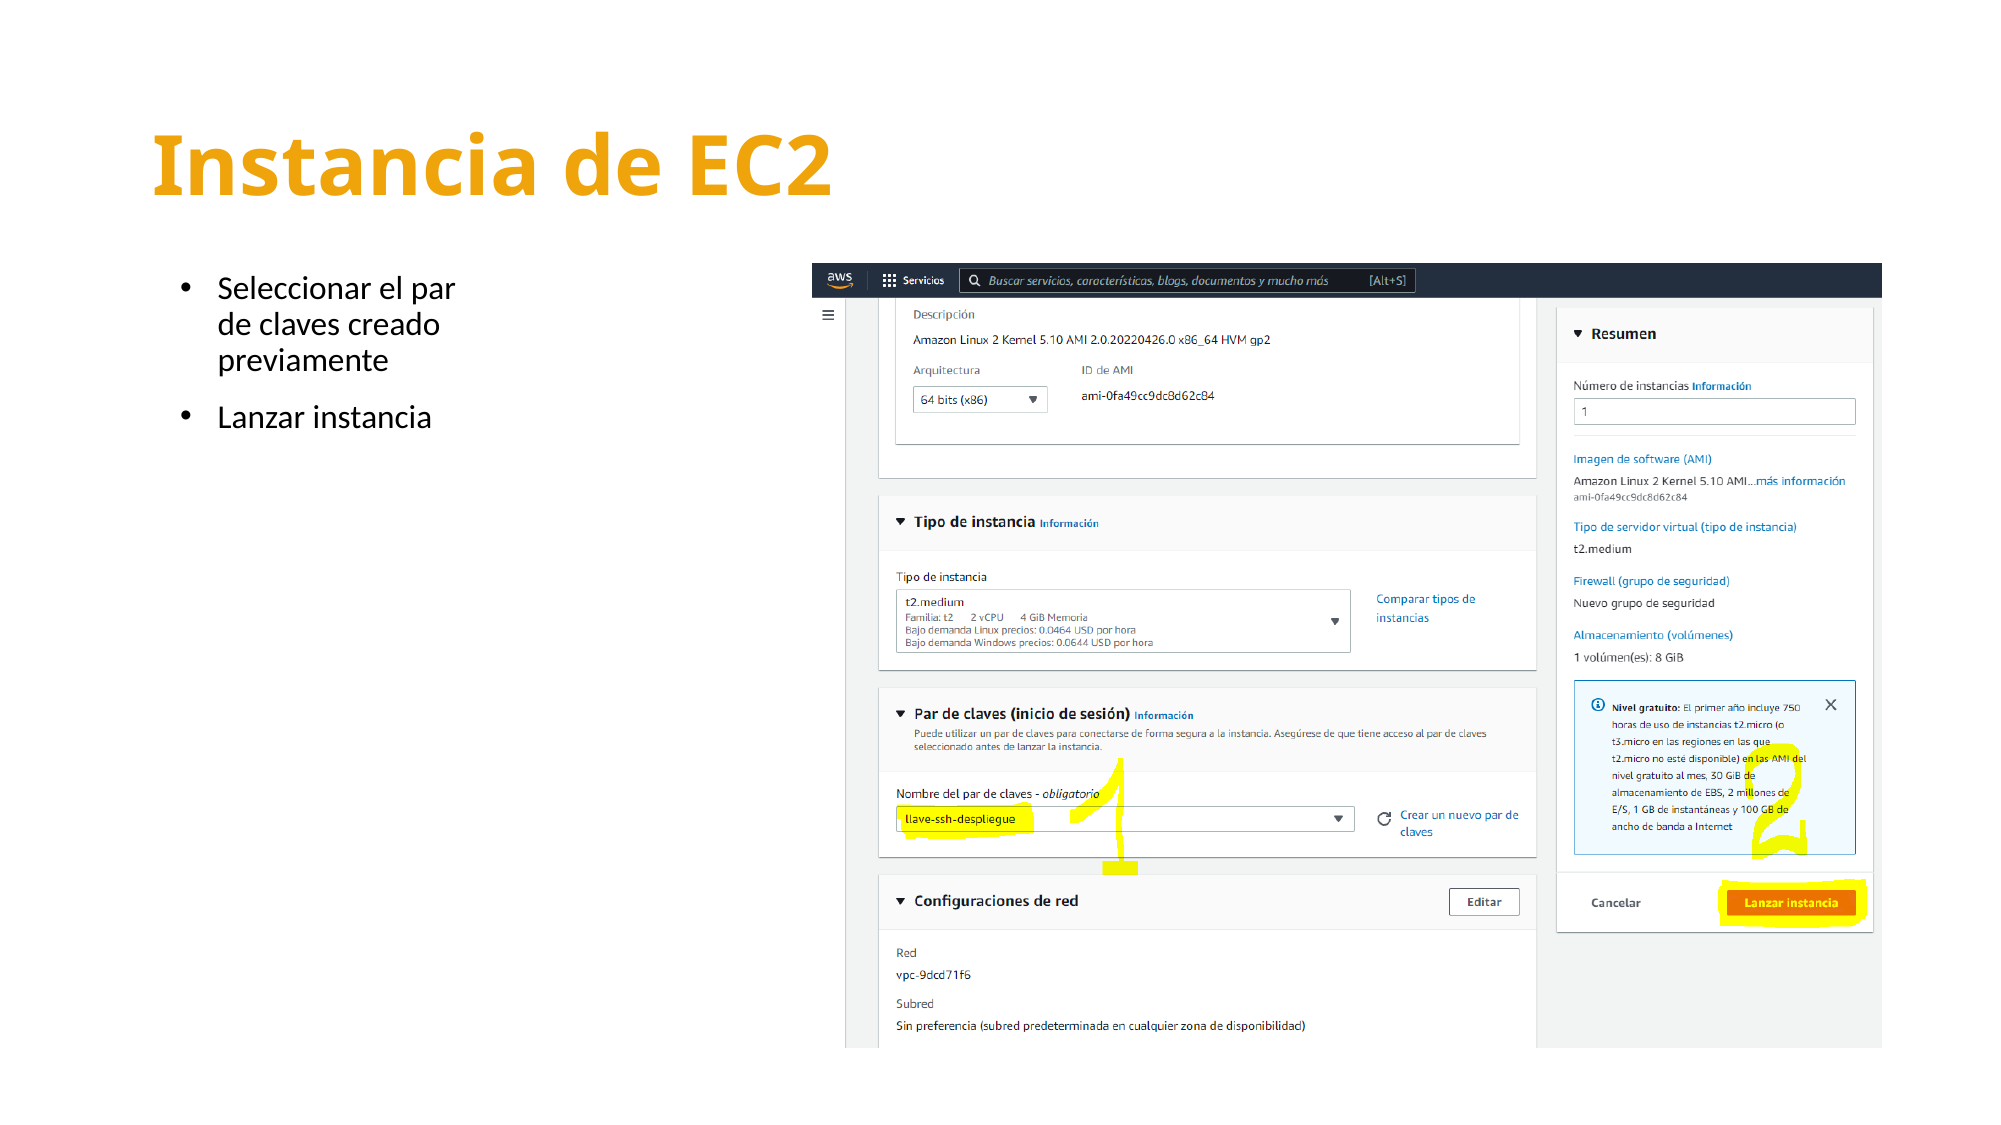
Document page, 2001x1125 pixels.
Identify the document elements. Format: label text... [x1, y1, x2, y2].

picture [812, 263, 1882, 1048]
list Seleccionar el par de claves creado previamente Lanzar instancia [165, 263, 505, 1028]
text_box Instancia de EC2 [137, 59, 1835, 278]
